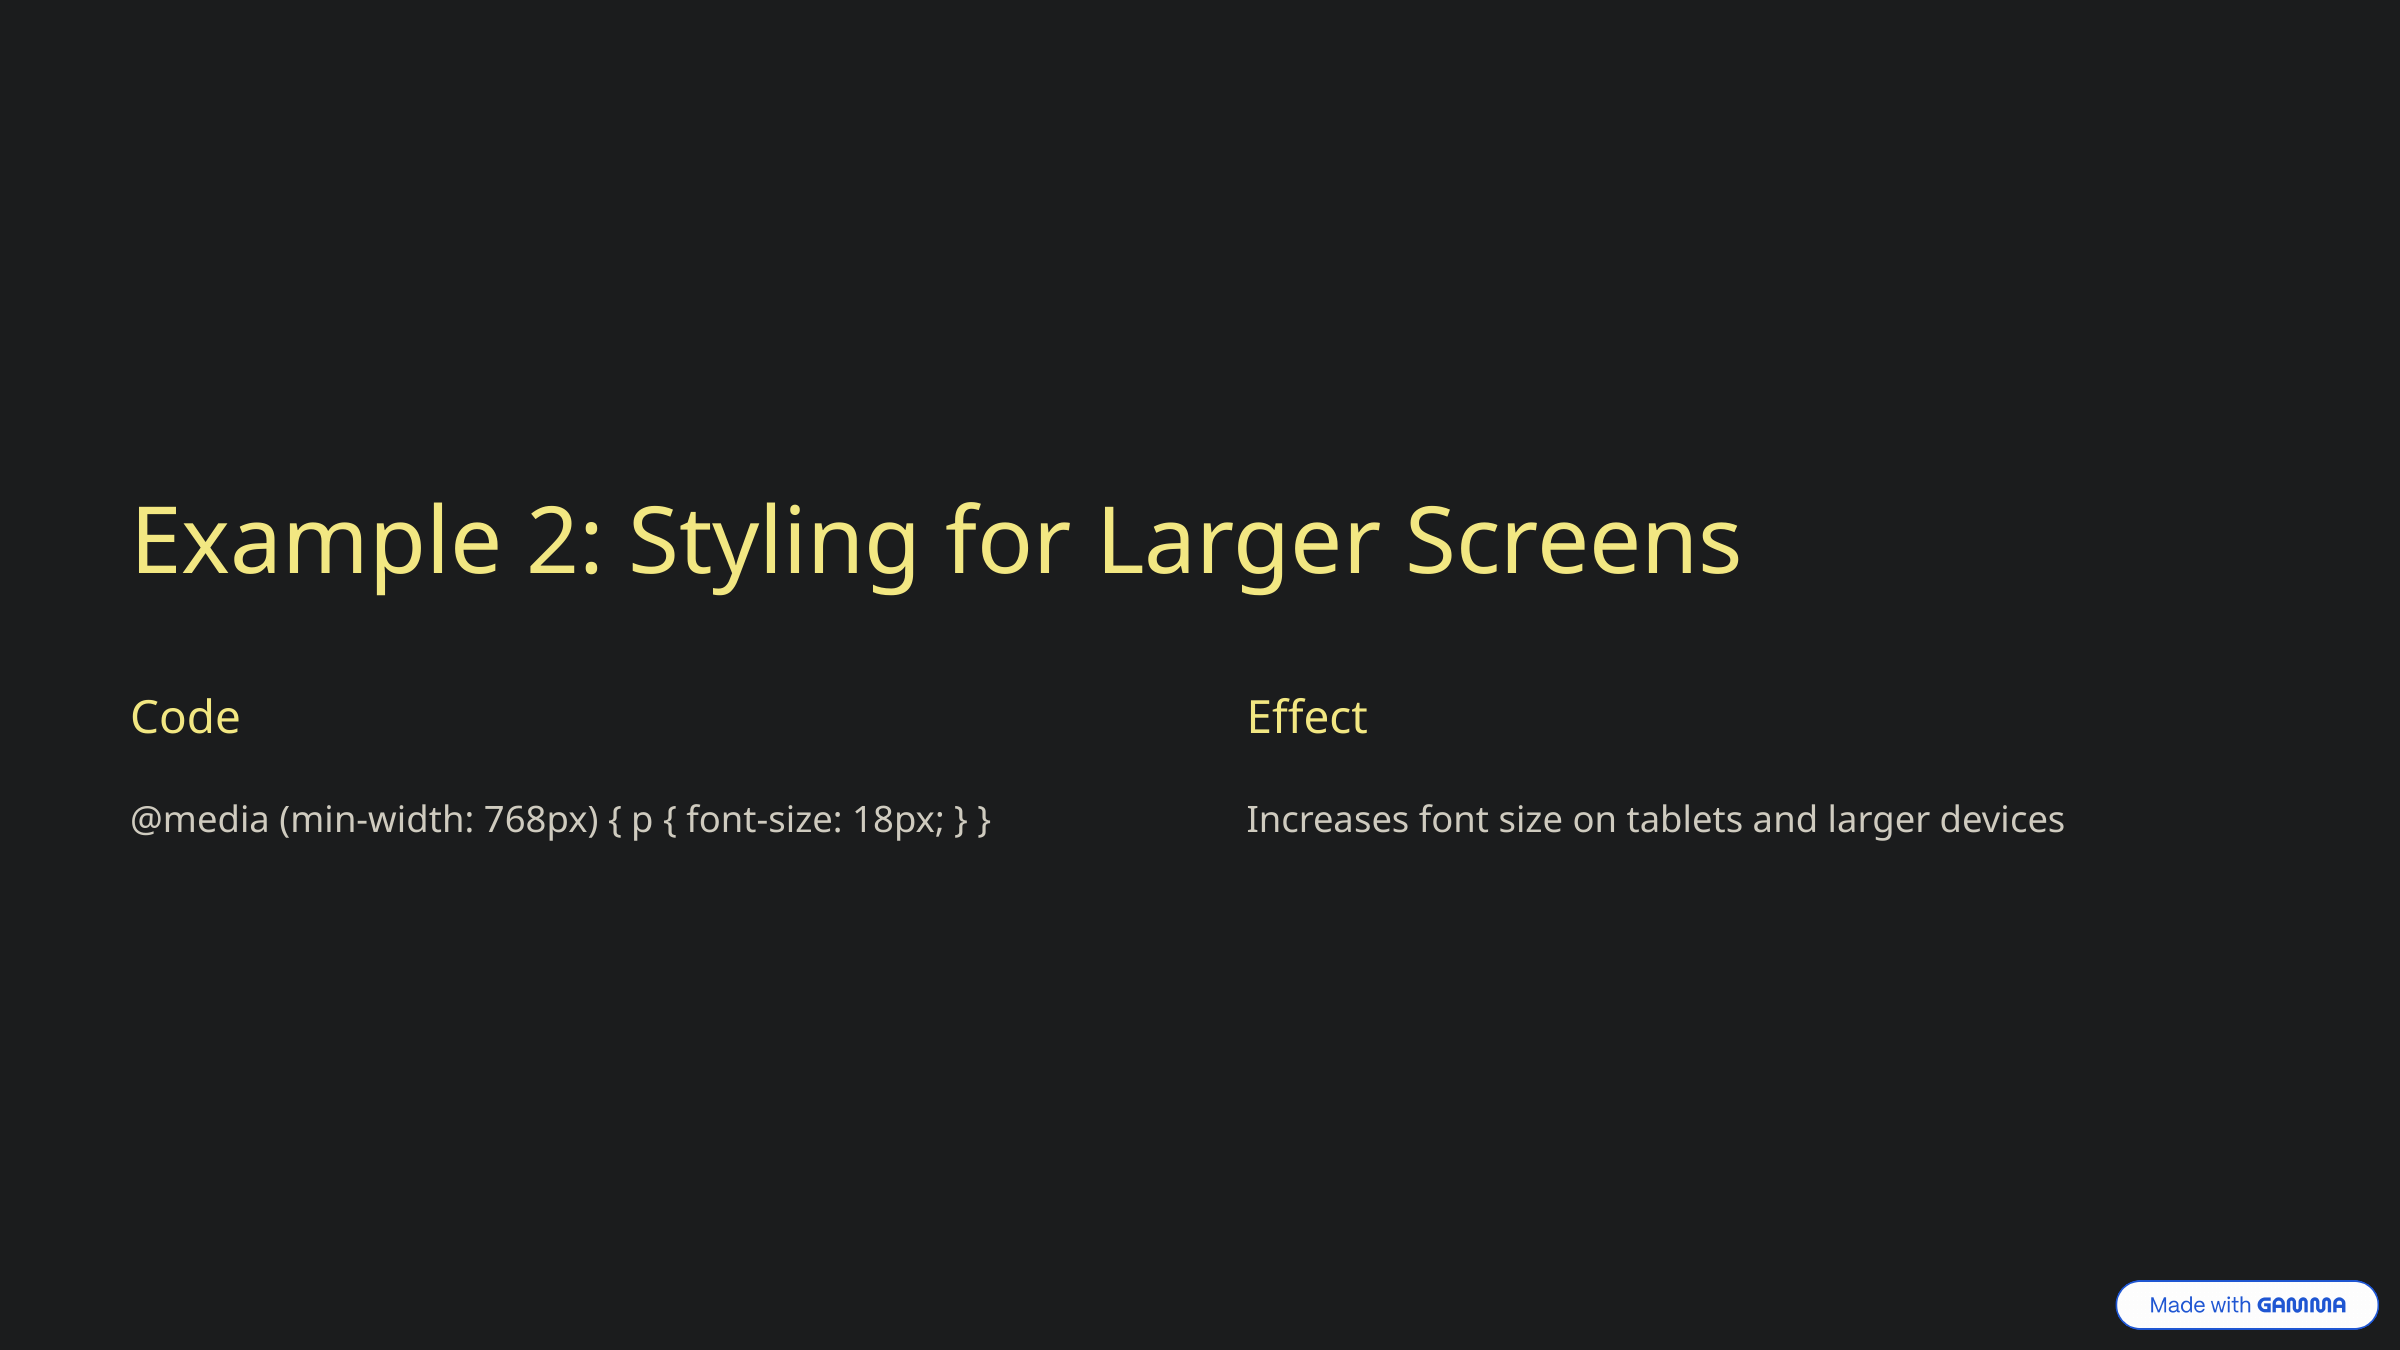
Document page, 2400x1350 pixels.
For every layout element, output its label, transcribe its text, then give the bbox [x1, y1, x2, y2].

text_box Effect [1246, 685, 1712, 744]
picture [2106, 1271, 2389, 1339]
text_box Example 2: Styling for Larger Screens [130, 476, 1813, 593]
text_box Code [130, 685, 596, 744]
text_box @media (min-width: 768px) { p { font-size: 18px; } } [130, 780, 1155, 841]
text_box Increases font size on tablets and larger devices [1246, 780, 2271, 841]
